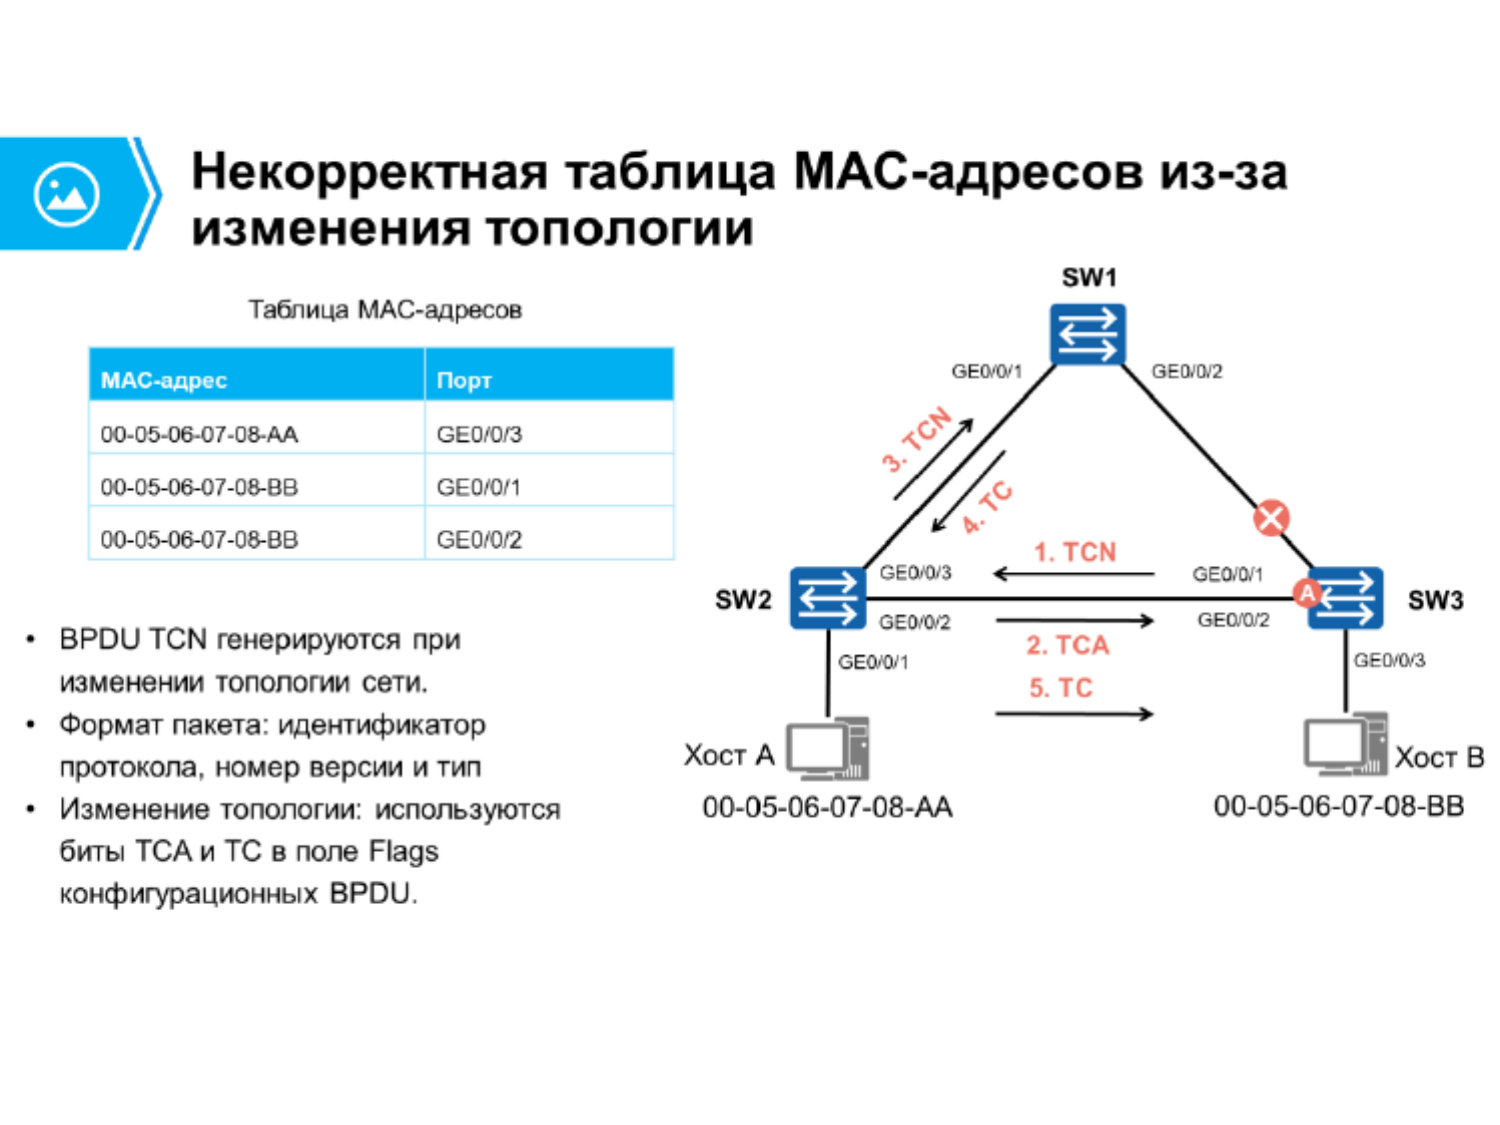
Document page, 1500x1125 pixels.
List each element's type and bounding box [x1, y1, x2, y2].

list [0, 124, 1500, 922]
